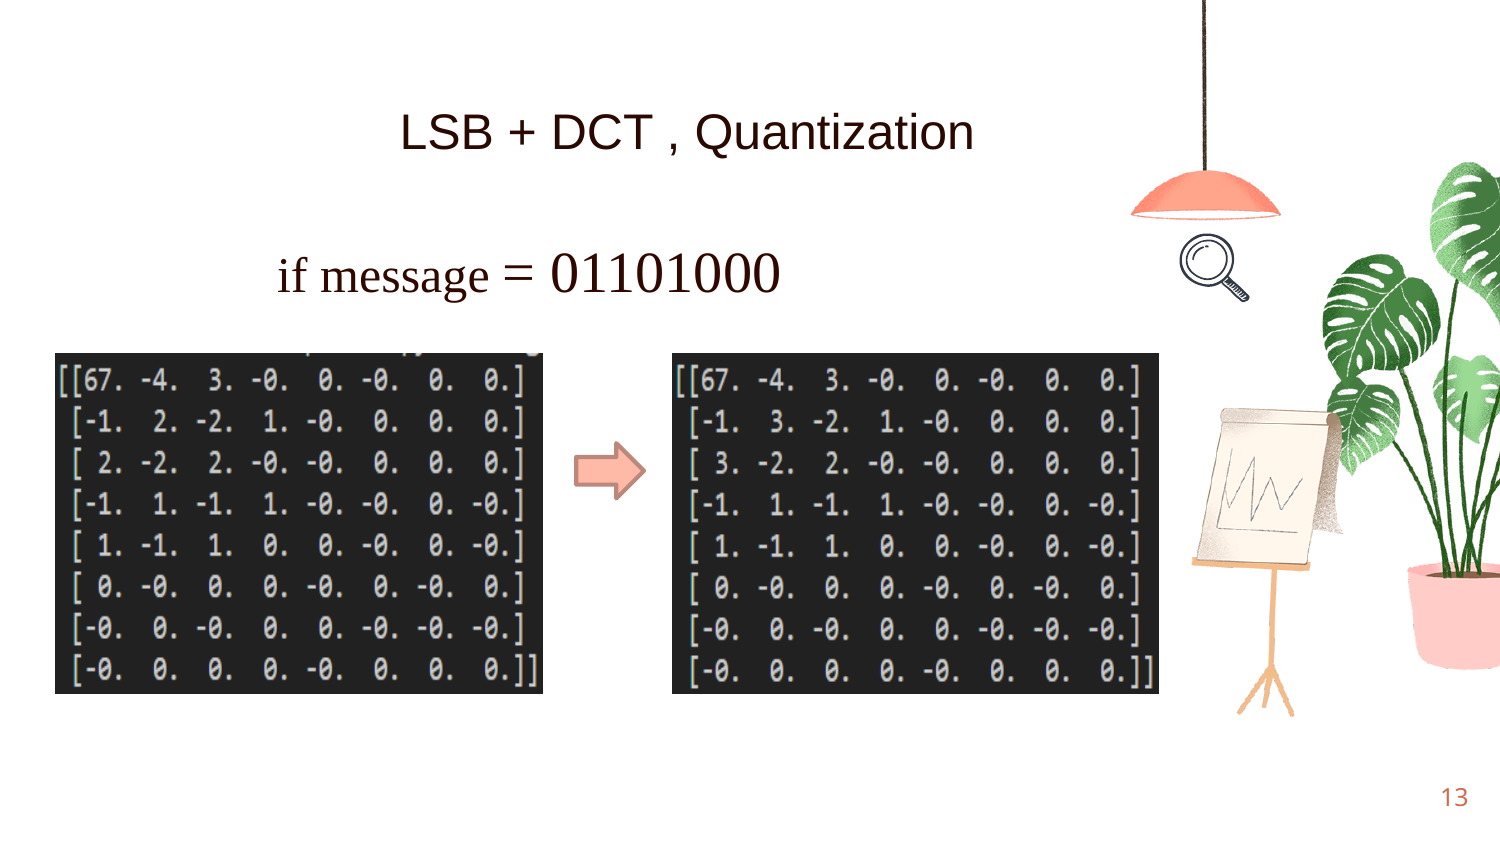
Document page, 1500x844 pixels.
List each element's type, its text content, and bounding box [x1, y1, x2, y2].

picture [55, 353, 543, 694]
text_box [574, 441, 647, 501]
text_box [1179, 233, 1250, 303]
text_box if message = 01101000 [231, 226, 878, 303]
slide_number 13 [1378, 766, 1469, 832]
picture [672, 0, 1500, 717]
text_box LSB + DCT , Quantization [298, 91, 1014, 251]
